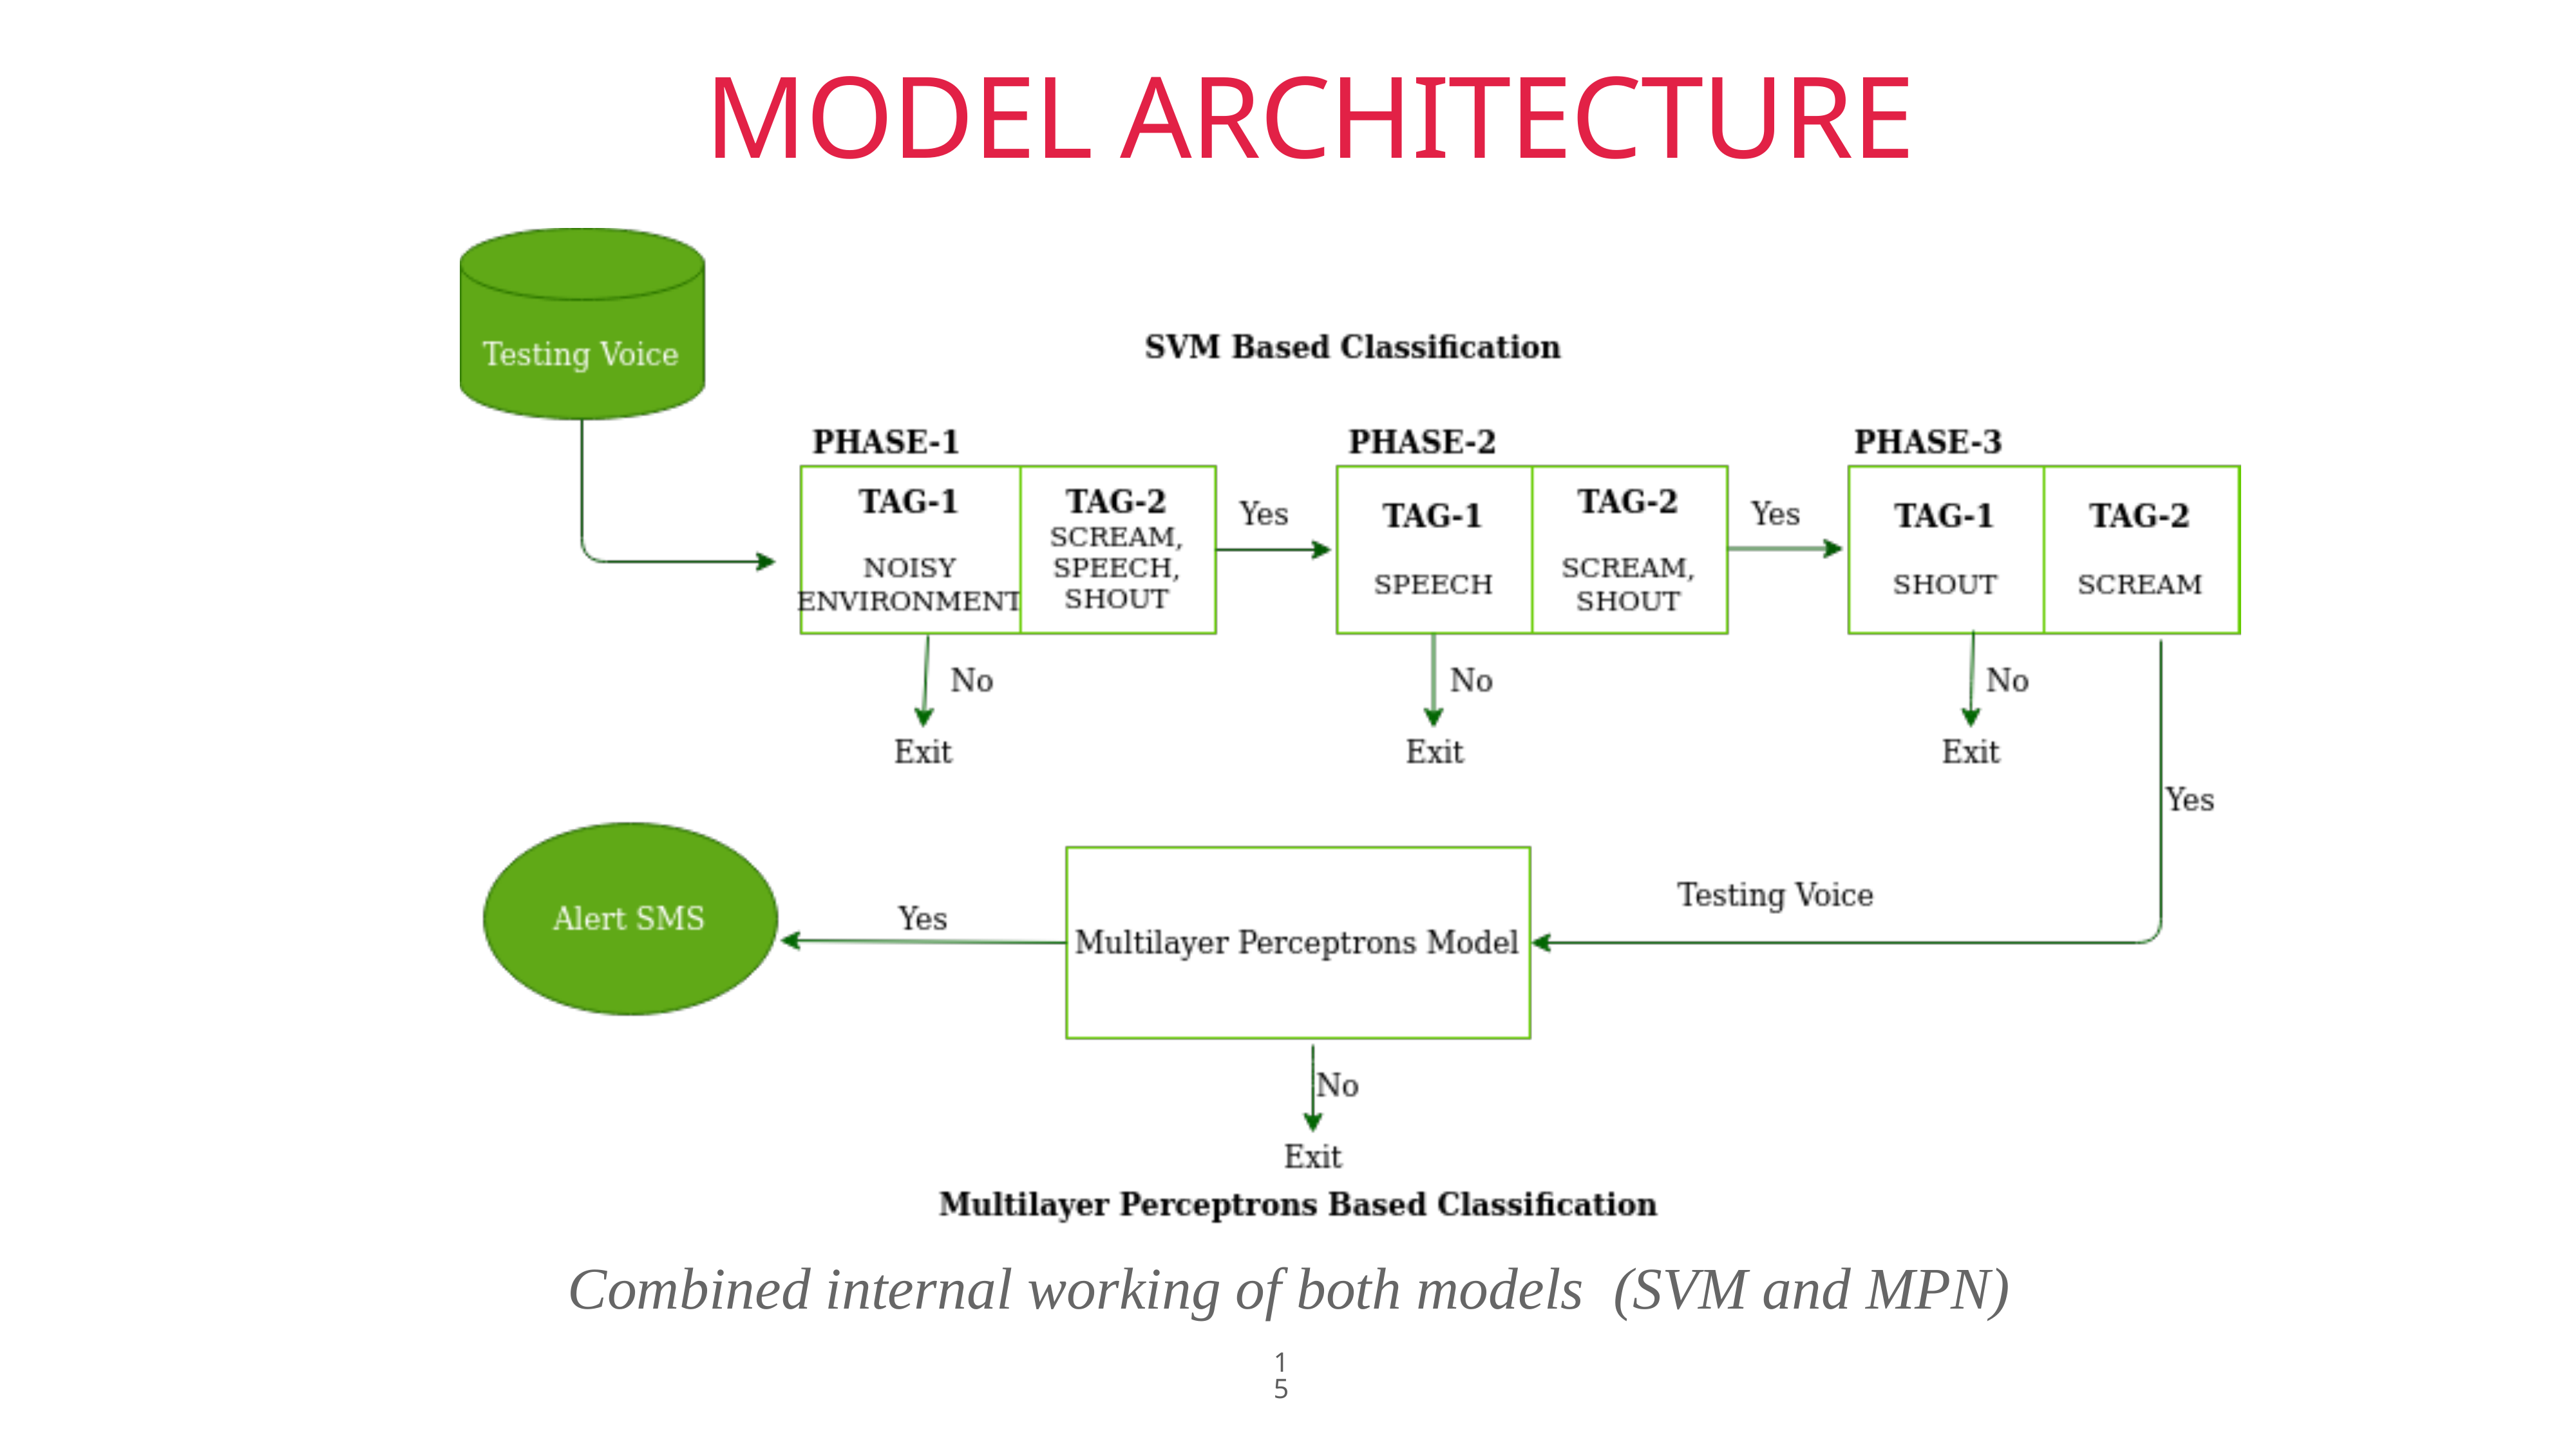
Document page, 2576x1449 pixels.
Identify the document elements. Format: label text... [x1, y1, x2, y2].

list Combined internal working of both models (SVM and MPN) [130, 1252, 2450, 1432]
picture [460, 227, 2241, 1231]
title MODEL ARCHITECTURE [150, 66, 2470, 249]
